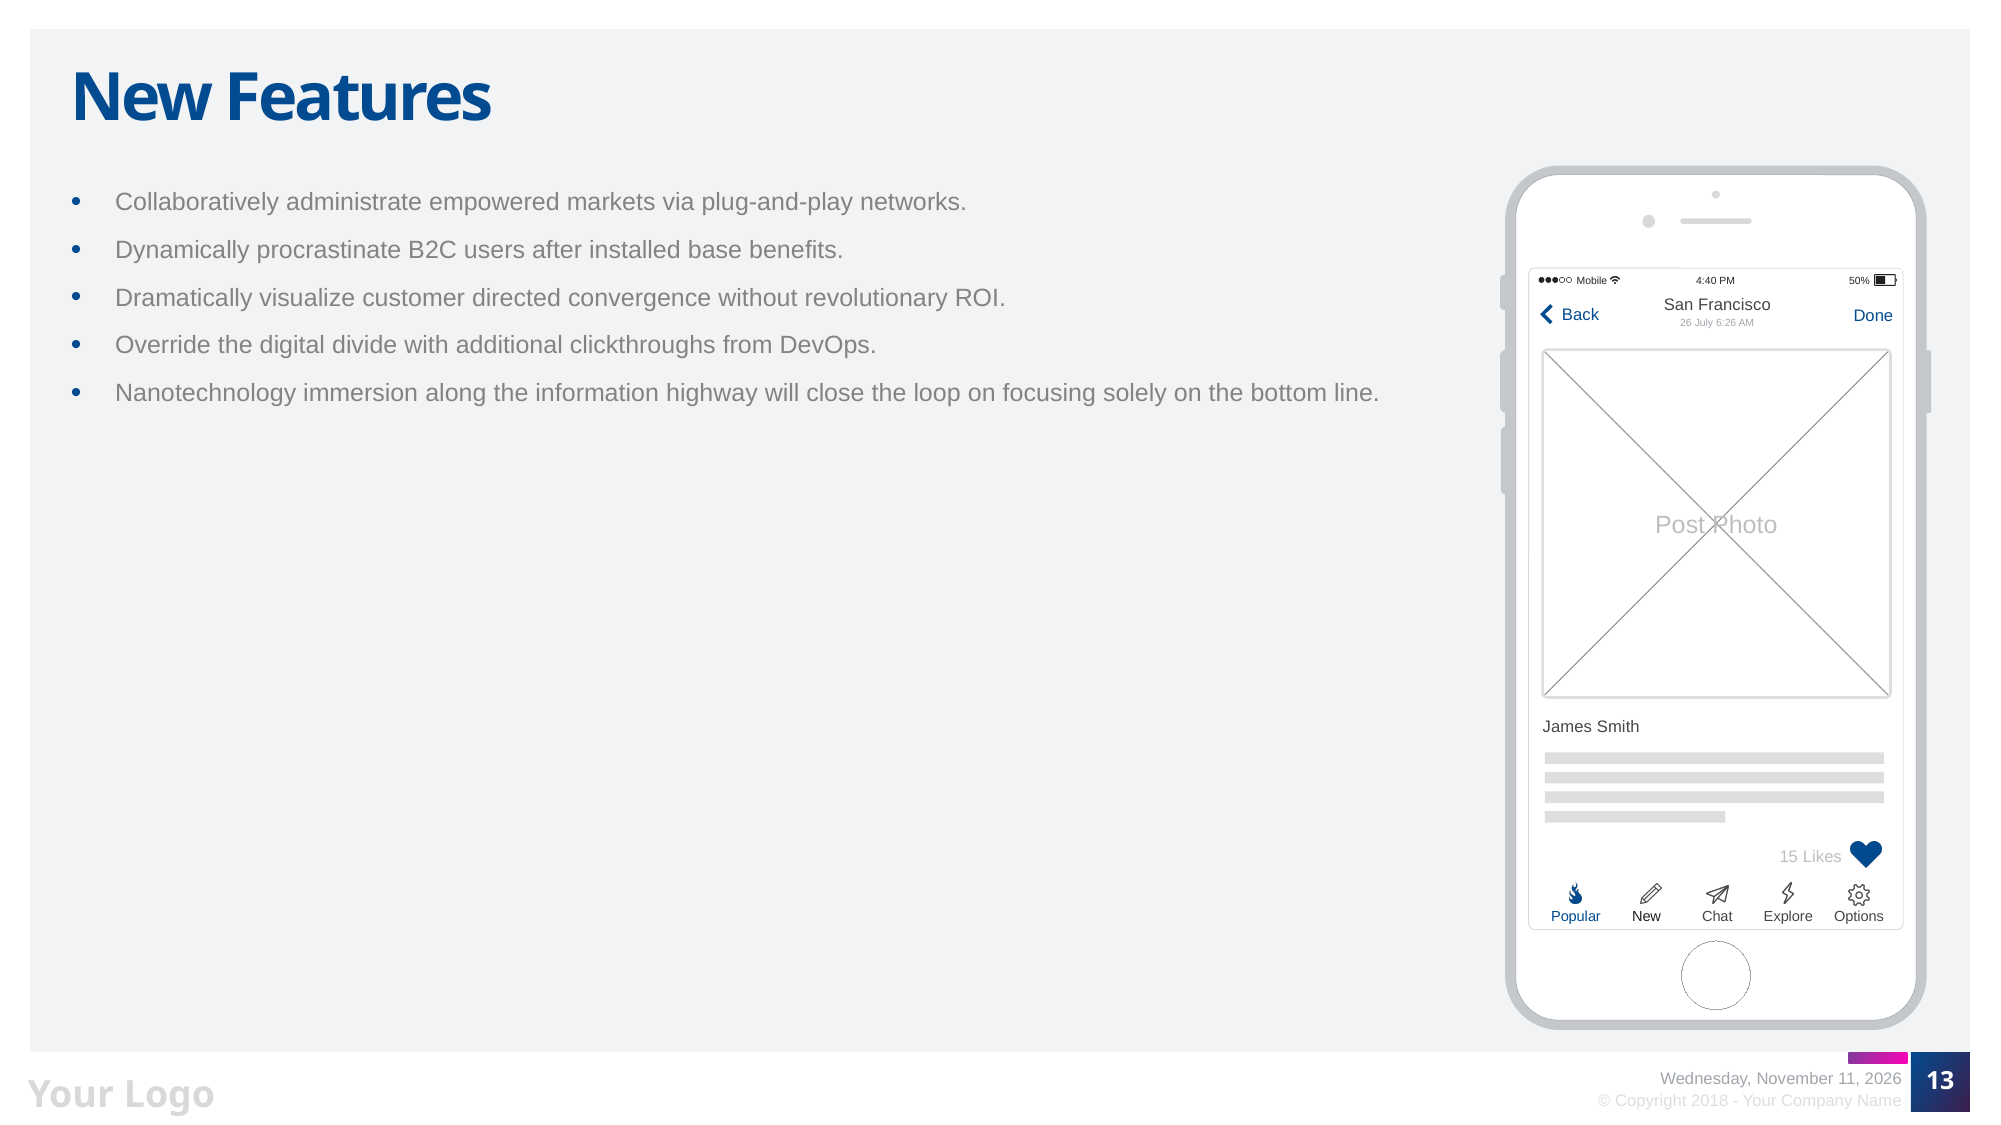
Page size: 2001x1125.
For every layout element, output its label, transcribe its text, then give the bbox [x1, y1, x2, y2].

text_box Post Photo [1542, 349, 1891, 698]
title New Features [70, 70, 1932, 189]
footer © Copyright 2018 - Your Company Name [1483, 1091, 1903, 1110]
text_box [1544, 752, 1884, 823]
slide_number 13 [1910, 1052, 1970, 1112]
list Collaboratively administrate empowered markets via plug-and-play networks. Dynamically procrastinate B2C users after installed base benefits. Dramatically visualize customer directed convergence without revolutionary ROI. Override the digital divide with additional clickthroughs from DevOps. Nanotechnology immersion along the information highway will close the loop on focusing solely on the bottom line. [70, 189, 1471, 1004]
text_box 15 Likes [1706, 844, 1843, 866]
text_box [1532, 292, 1903, 337]
picture [1850, 841, 1882, 868]
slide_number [1483, 1067, 1903, 1089]
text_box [1532, 879, 1902, 928]
text_box James Smith [1542, 714, 1678, 736]
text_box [1532, 269, 1903, 292]
